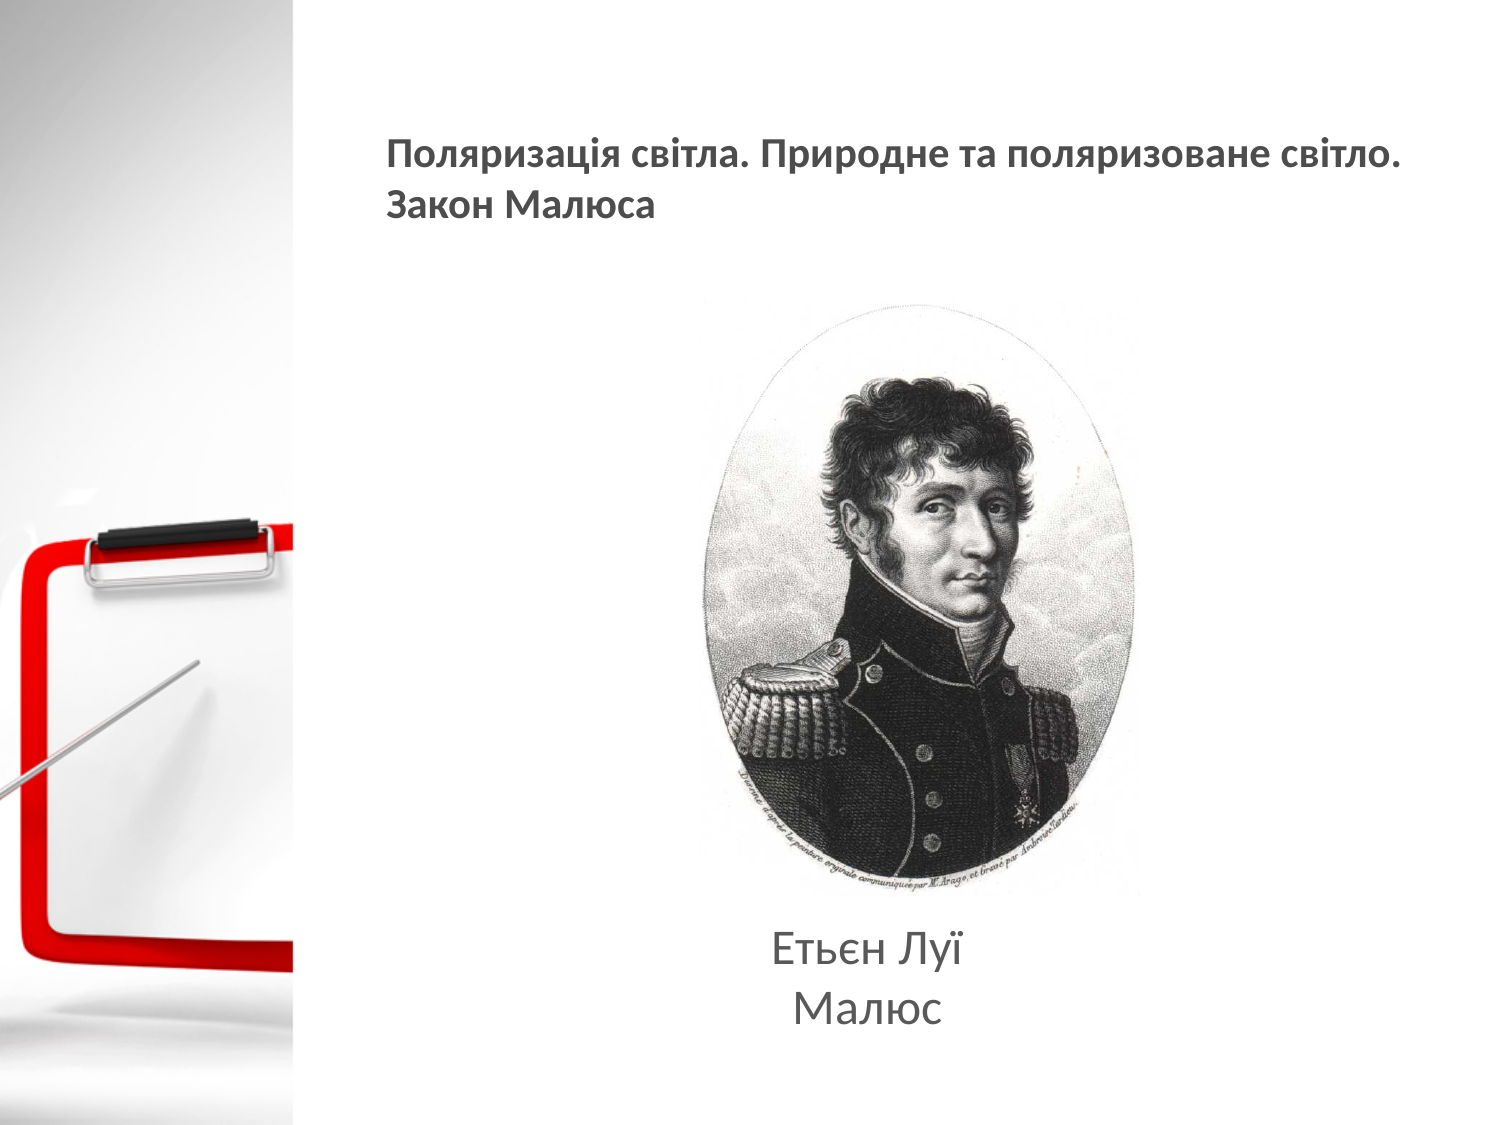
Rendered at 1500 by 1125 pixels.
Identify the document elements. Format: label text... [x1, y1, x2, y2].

title Поляризація світла. Природне та поляризоване світло. Закон Малюса [371, 117, 1463, 235]
text_box Етьєн Луї Малюс [715, 907, 1020, 1042]
picture [0, 0, 1500, 1125]
